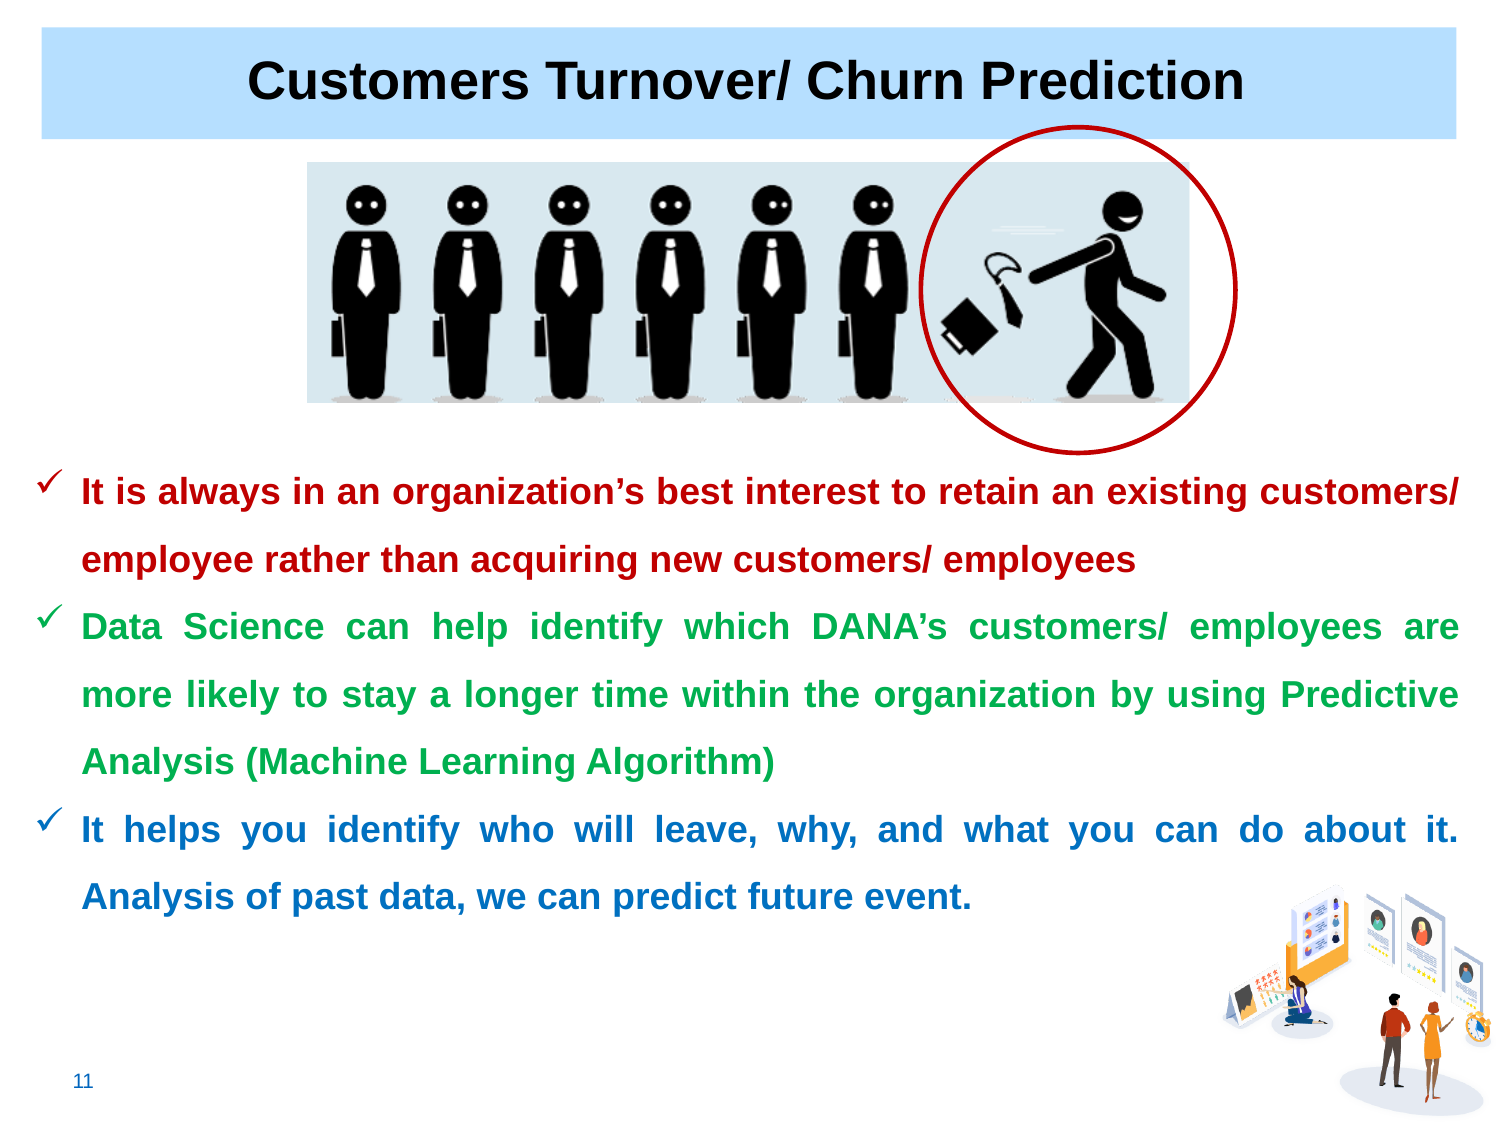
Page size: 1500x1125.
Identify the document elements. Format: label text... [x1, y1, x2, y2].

text_box [41, 27, 1457, 140]
text_box [982, 127, 1175, 161]
picture [307, 162, 1191, 403]
text_box [972, 411, 1184, 453]
text_box It is always in an organization’s best interest to retain an existing customers/ employee rather than acquiring new customers/ employees Data Science can help identify which DANA’s customers/ employees are more likely to stay a longer time within the organization by using Predictive Analysis (Machine Learning Algorithm) It helps you identify who will leave, why, and what you can do about it. Analysis of past data, we can predict future event. [19, 408, 1476, 925]
title Customers Turnover/ Churn Prediction [47, 17, 1447, 119]
picture [1213, 884, 1500, 1125]
text_box [1195, 181, 1236, 400]
